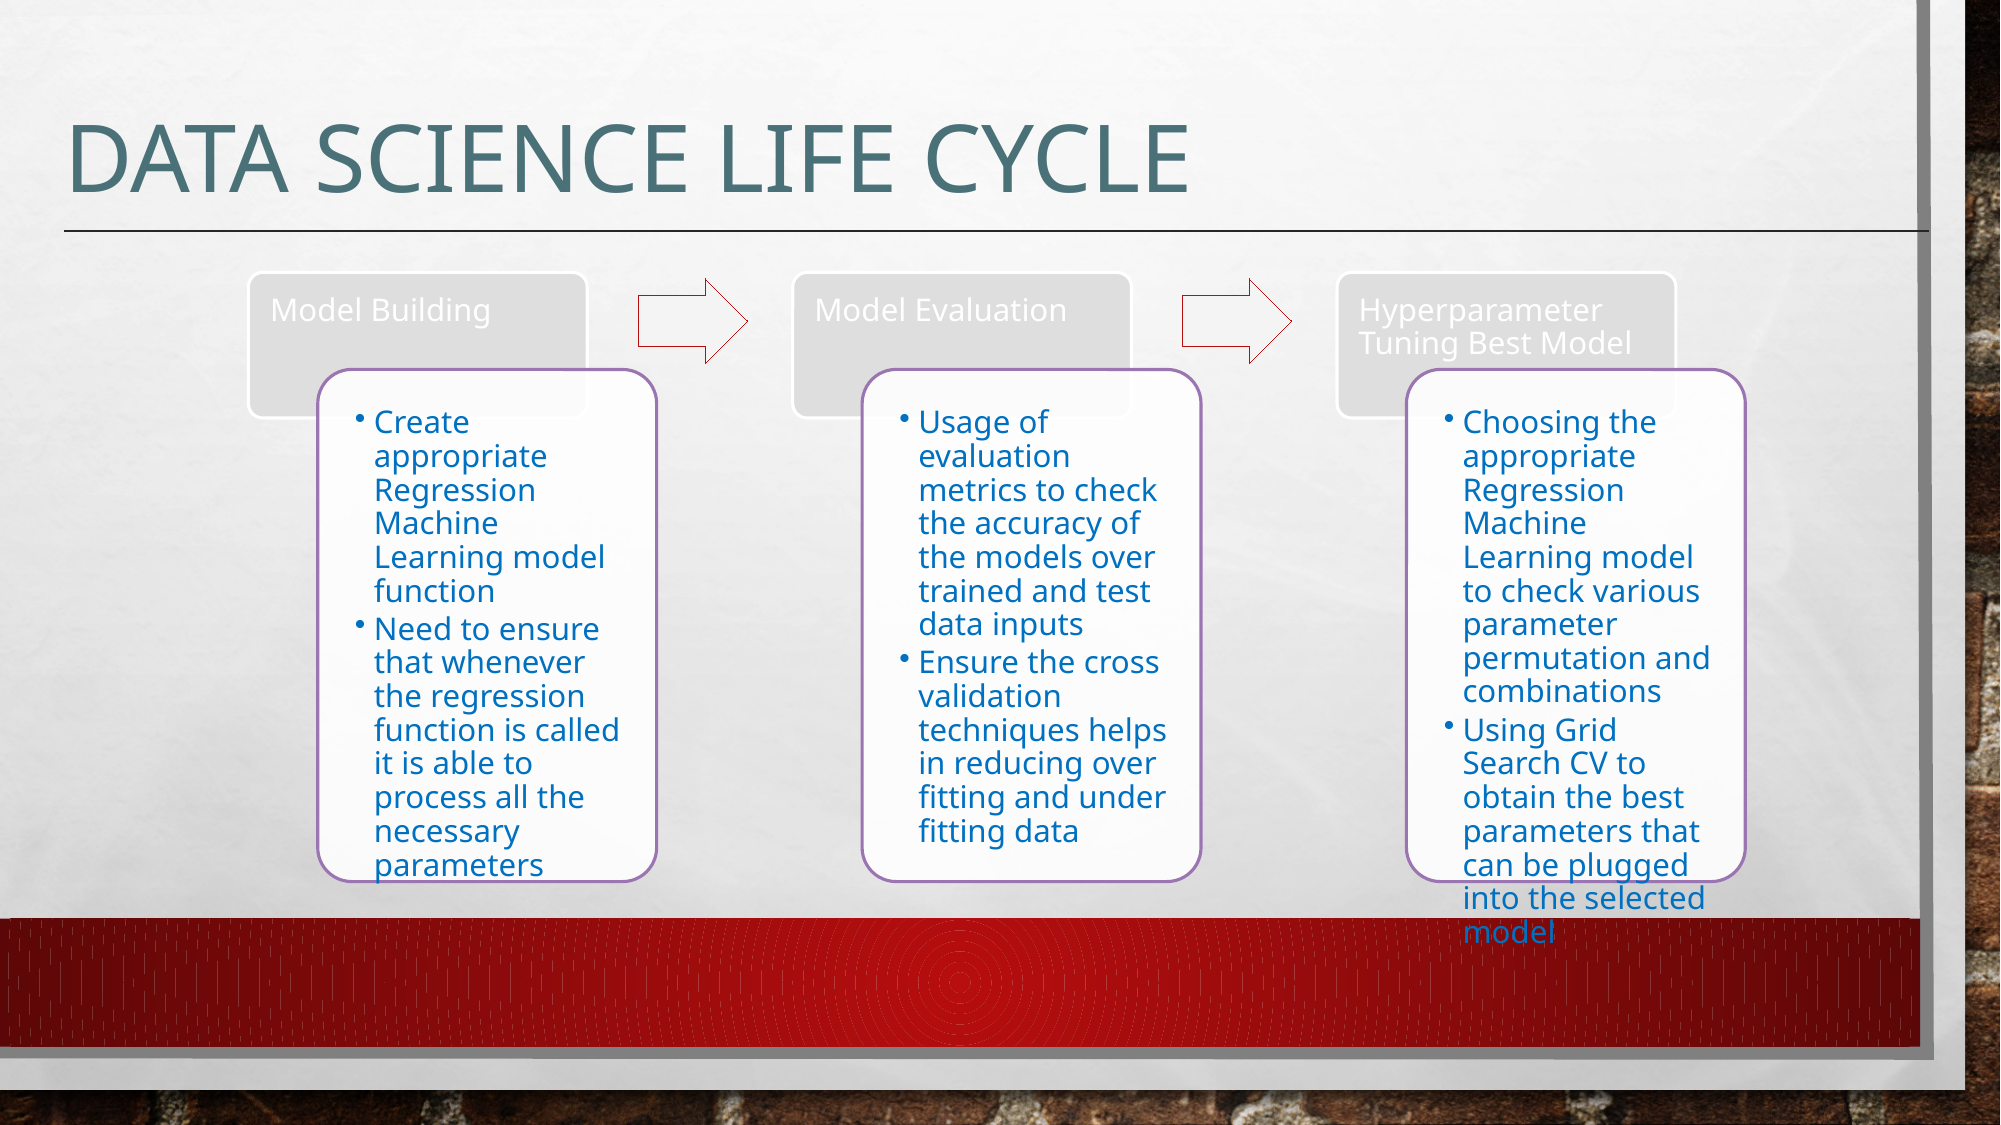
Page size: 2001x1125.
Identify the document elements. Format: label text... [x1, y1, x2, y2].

list [64, 247, 1930, 1043]
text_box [247, 246, 1747, 907]
picture [0, 0, 2000, 1125]
title DATA SCIENCE LIFE CYCLE [64, 55, 1930, 221]
